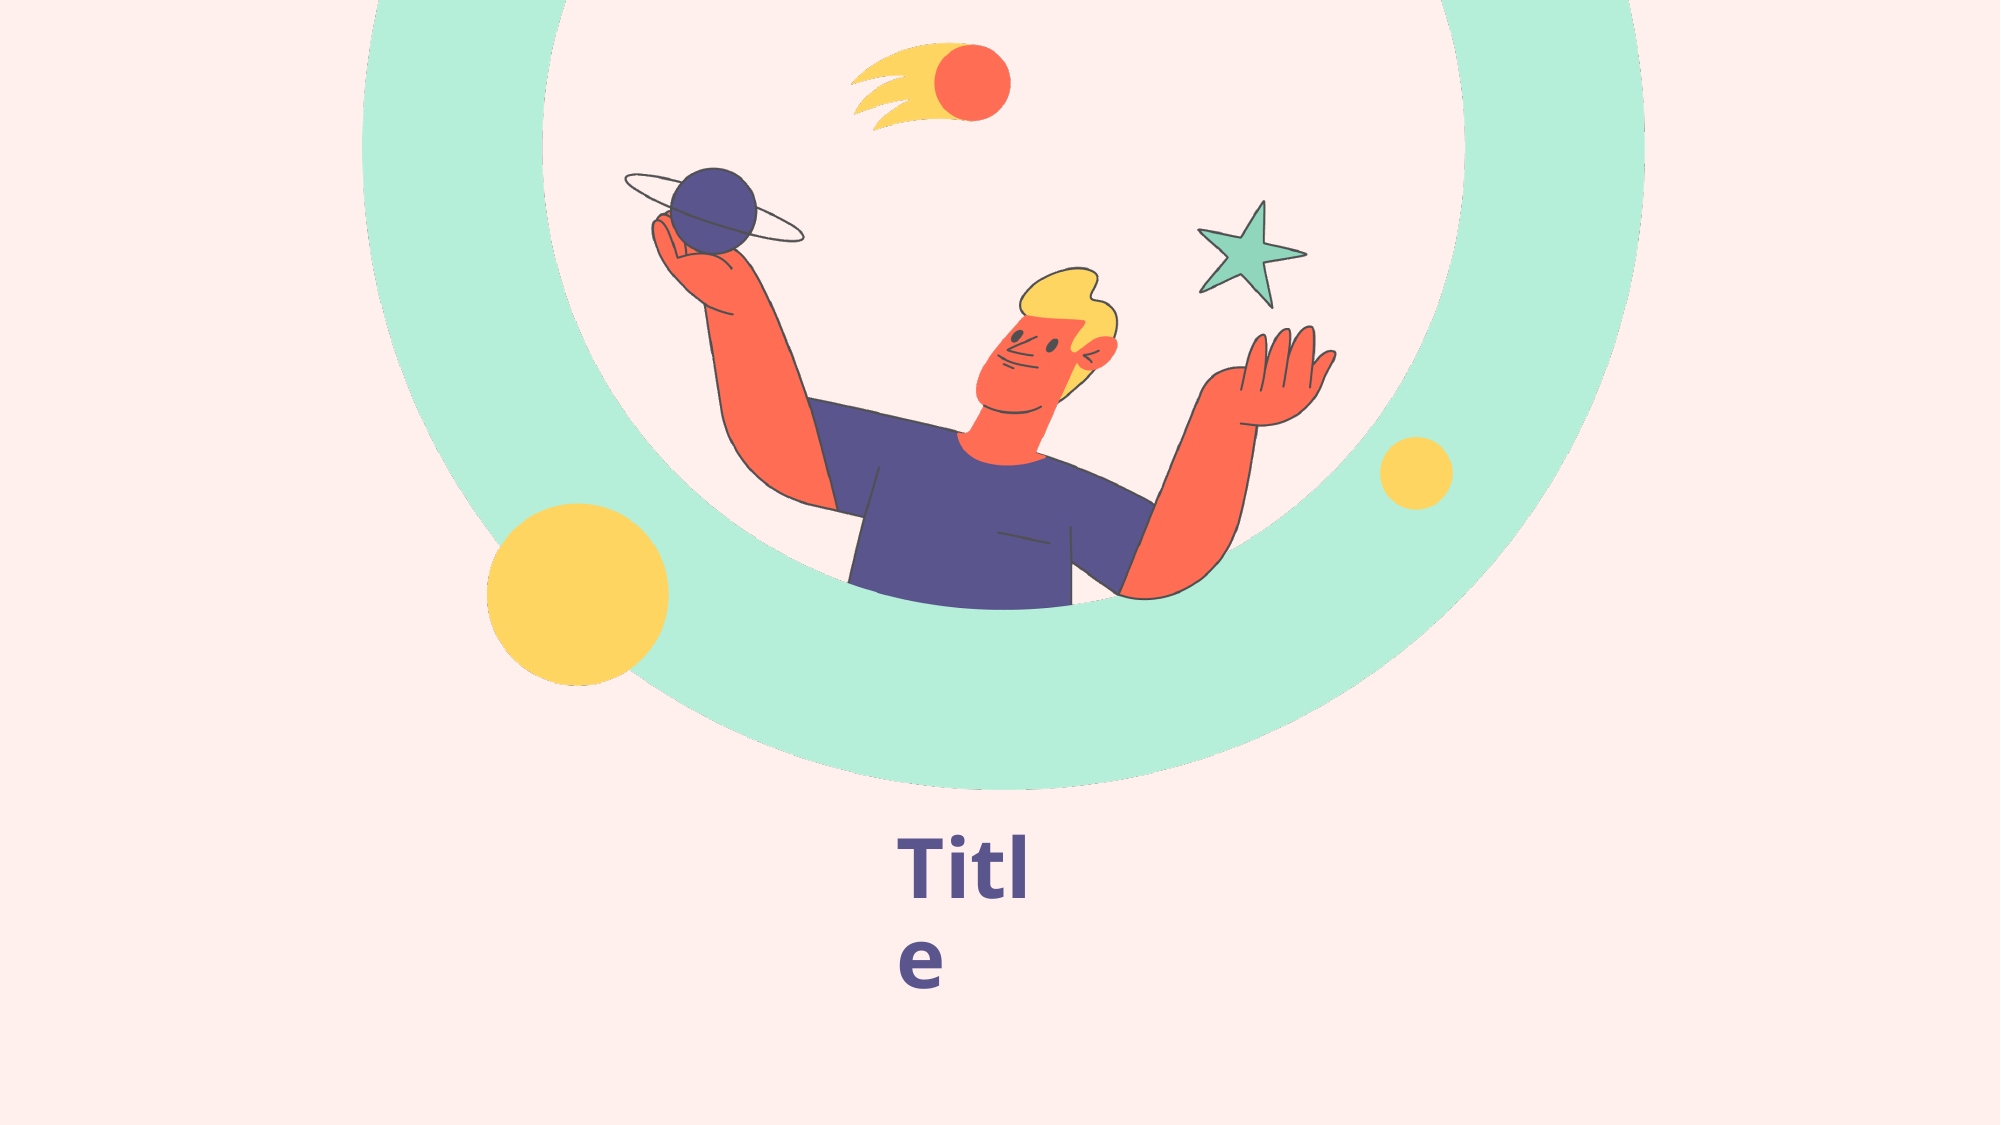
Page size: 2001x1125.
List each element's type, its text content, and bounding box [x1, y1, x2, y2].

picture [361, 0, 1646, 790]
text_box Title [881, 858, 1095, 976]
